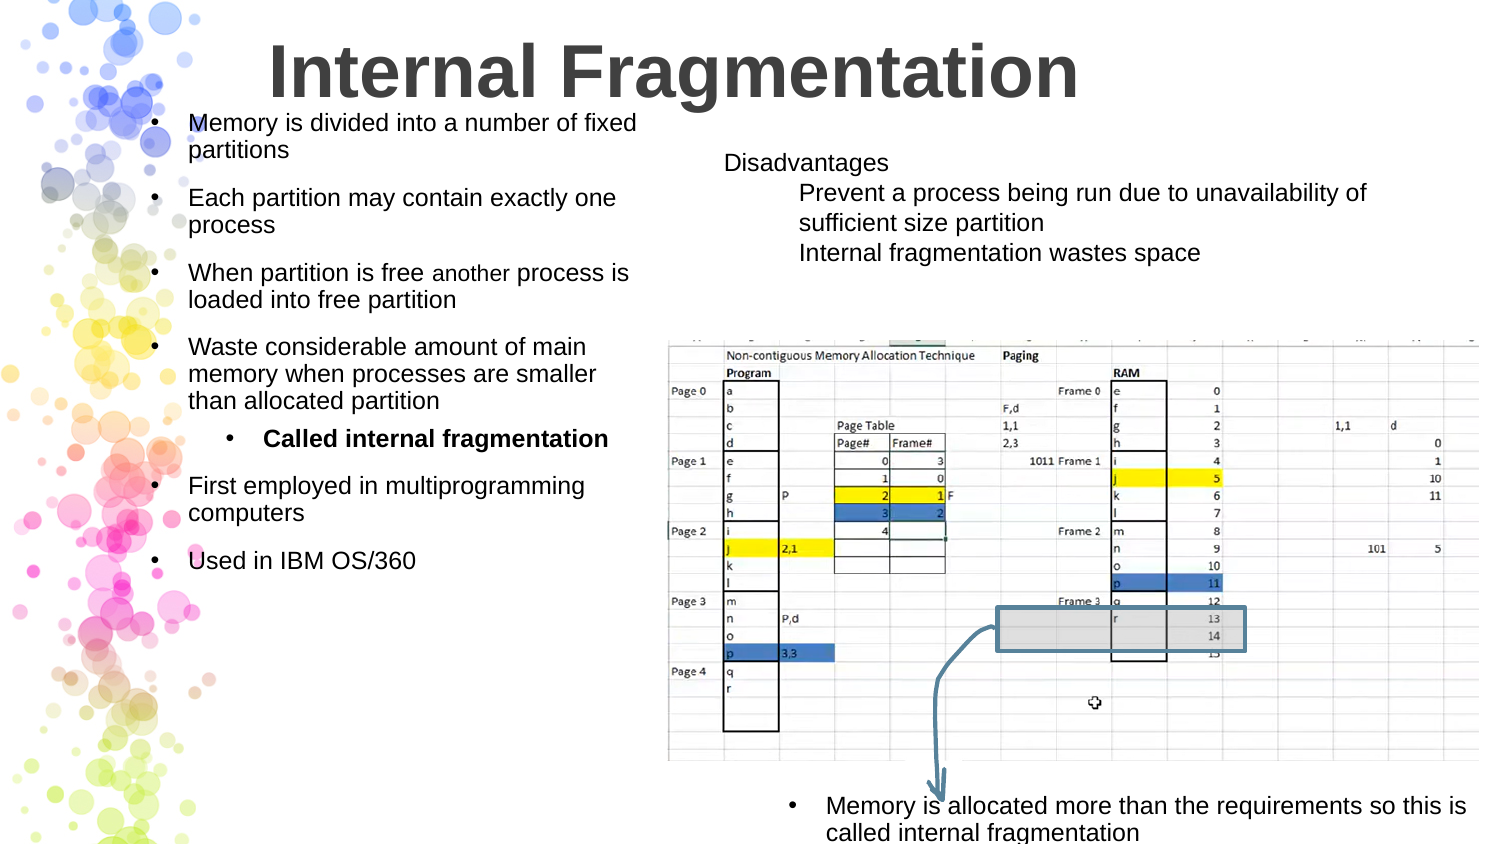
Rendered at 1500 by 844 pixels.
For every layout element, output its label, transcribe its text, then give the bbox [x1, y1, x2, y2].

picture [0, 0, 1500, 844]
text_box Disadvantages Prevent a process being run due to unavailability of sufficient size partition Internal fragmentation wastes space [709, 139, 1460, 274]
text_box [926, 769, 947, 802]
title Internal Fragmentation [253, 4, 1500, 132]
text_box Memory is divided into a number of fixed partitions Each partition may contain exactly one process When partition is free another process is loaded into free partition Waste considerable amount of main memory when processes are smaller than allocated partition Called internal fragmentation First employed in multiprogramming computers Used in IBM OS/360 [135, 102, 668, 375]
text_box Memory is allocated more than the requirements so this is called internal fragmentation [773, 785, 1500, 844]
